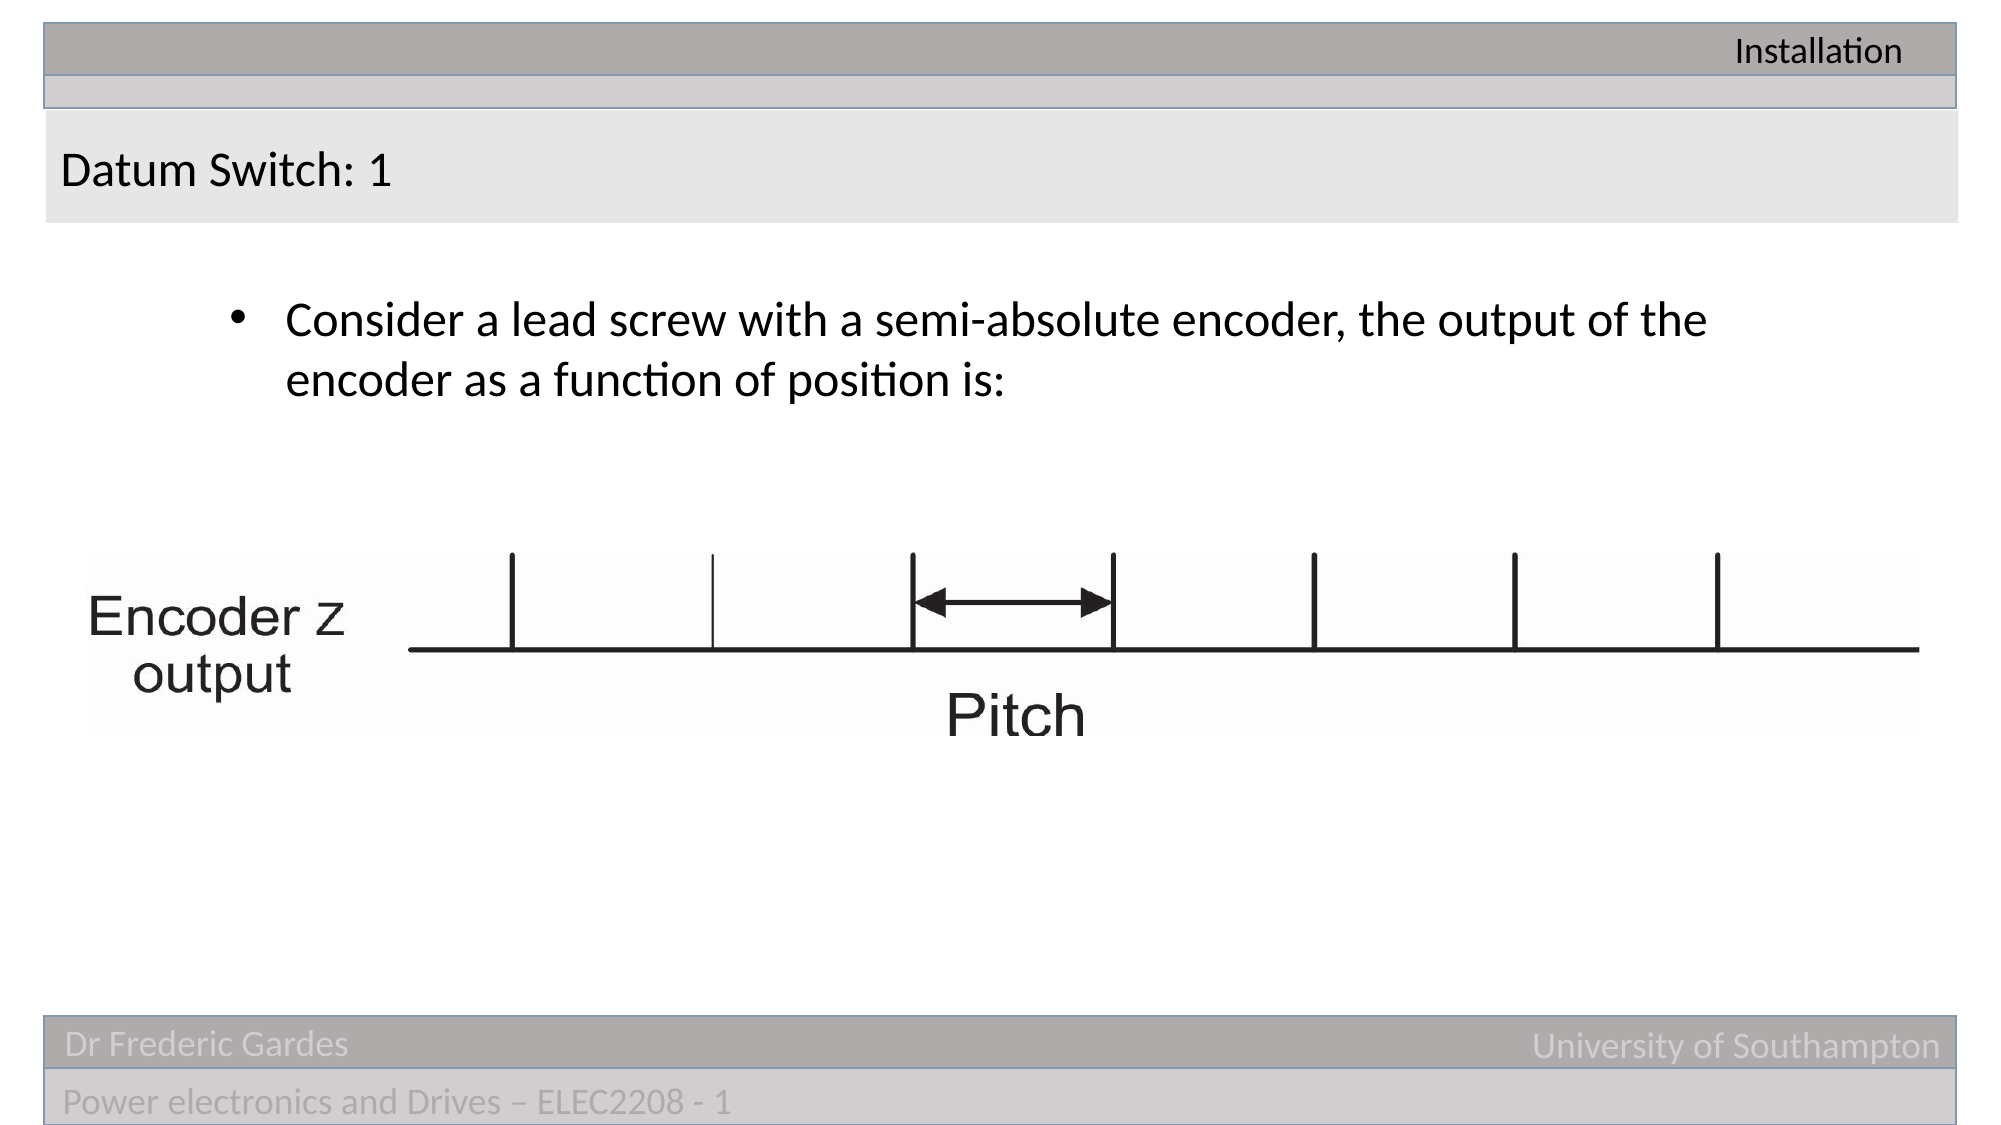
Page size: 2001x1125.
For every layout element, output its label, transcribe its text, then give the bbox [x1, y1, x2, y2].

picture [86, 552, 1920, 736]
text_box Consider a lead screw with a semi-absolute encoder, the output of the encoder as a function of position is: [214, 279, 1755, 414]
text_box Installation [1719, 18, 1919, 79]
text_box Datum Switch: 1 [45, 109, 1959, 224]
